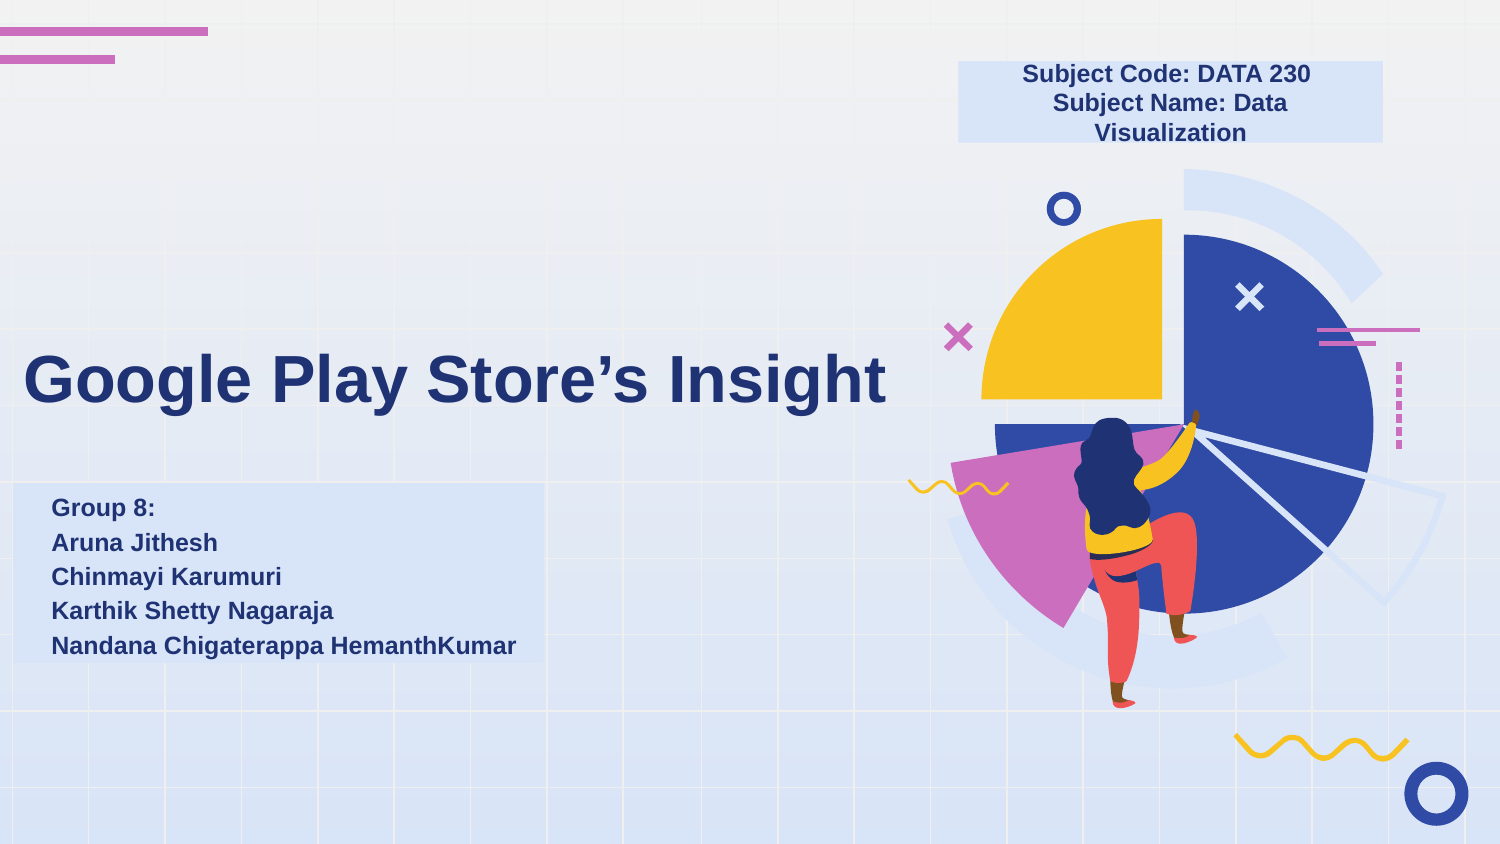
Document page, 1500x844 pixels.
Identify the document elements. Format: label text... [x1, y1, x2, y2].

text_box Subject Code: DATA 230 Subject Name: Data Visualization [958, 61, 1383, 143]
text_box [907, 168, 1447, 709]
subtitle Group 8: Aruna Jithesh Chinmayi Karumuri Karthik Shetty Nagaraja Nandana Chigaterappa HemanthKumar [13, 483, 544, 663]
title Google Play Store’s Insight [8, 180, 902, 632]
